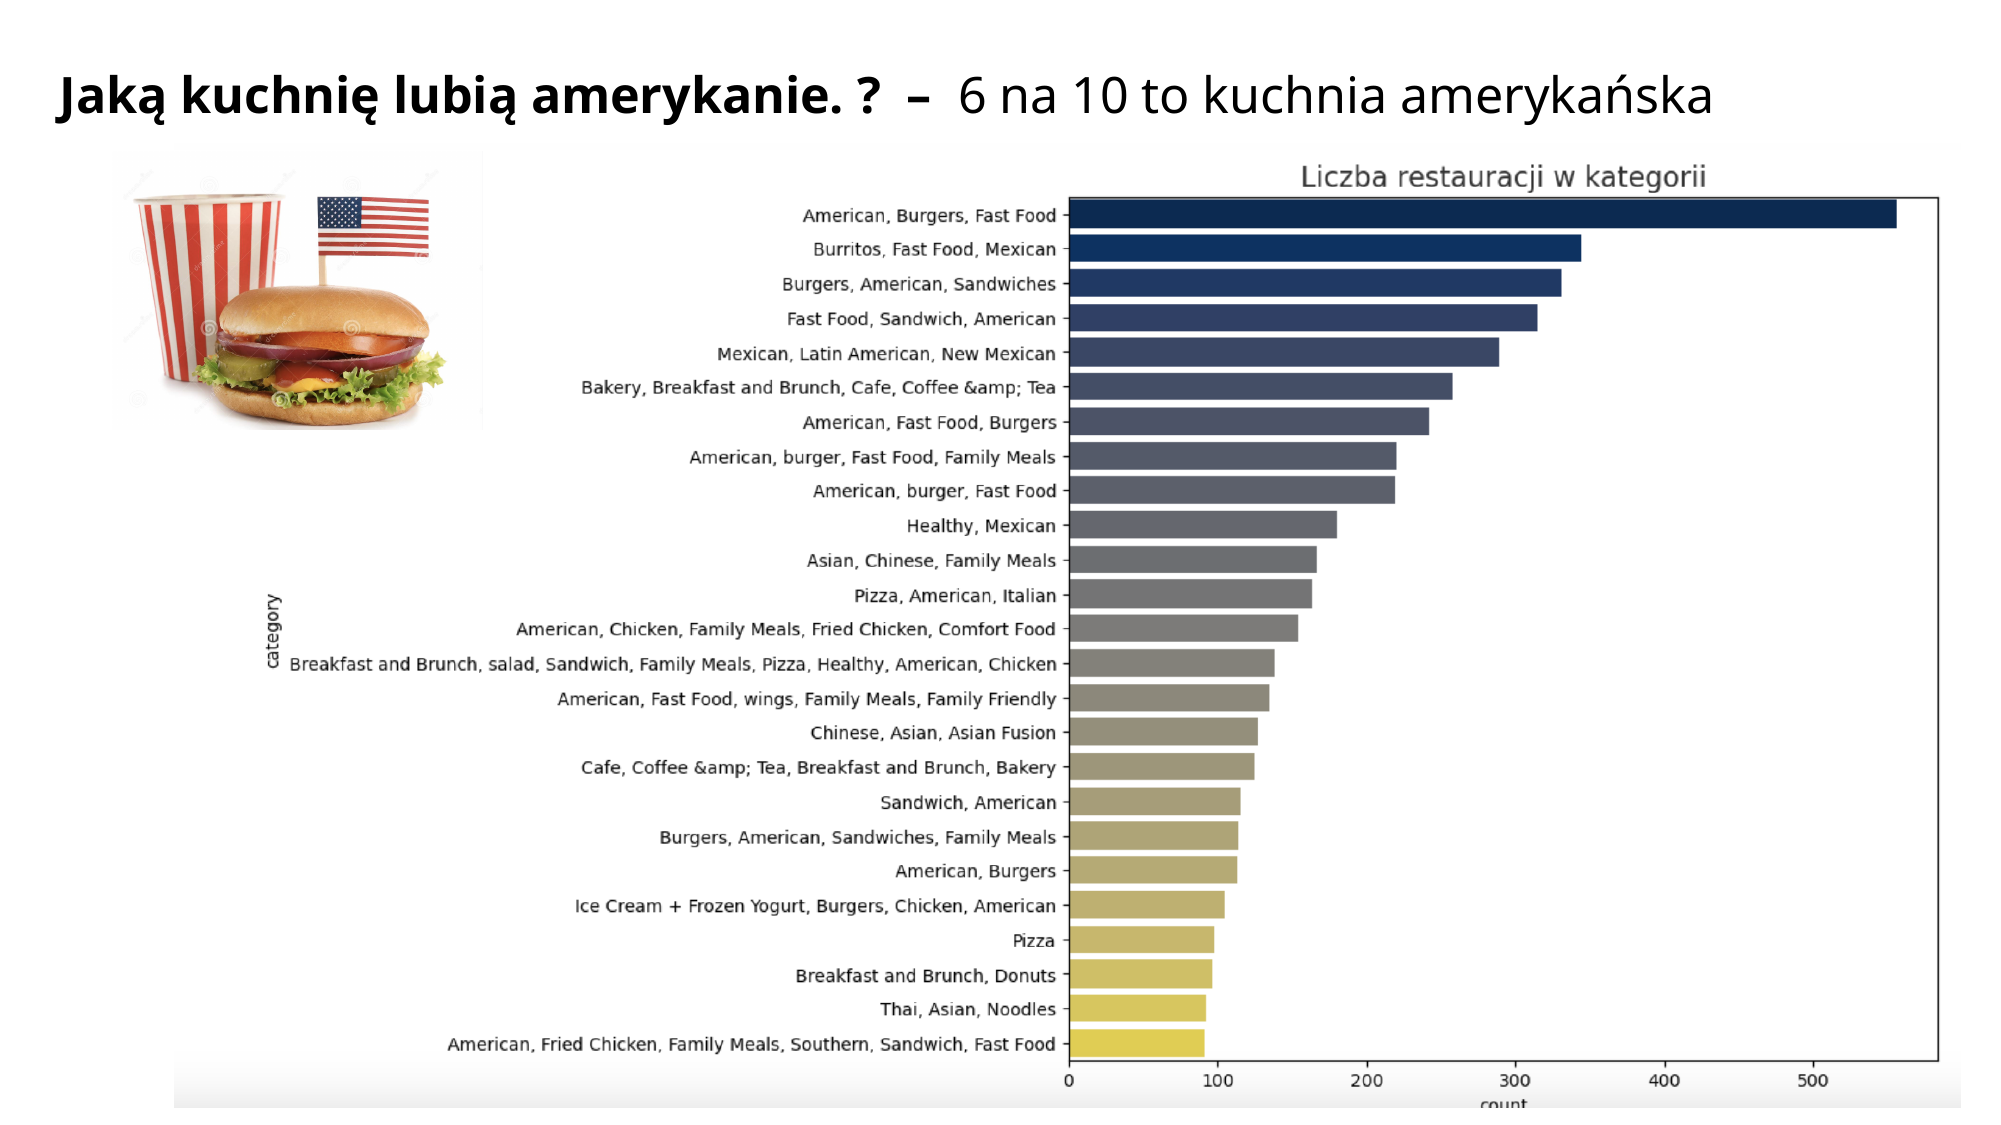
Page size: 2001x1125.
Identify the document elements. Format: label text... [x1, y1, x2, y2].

picture [111, 143, 1961, 1108]
title Jaką kuchnię lubią amerykanie. ? – 6 na 10 to kuchnia amerykańska [44, 41, 1756, 152]
